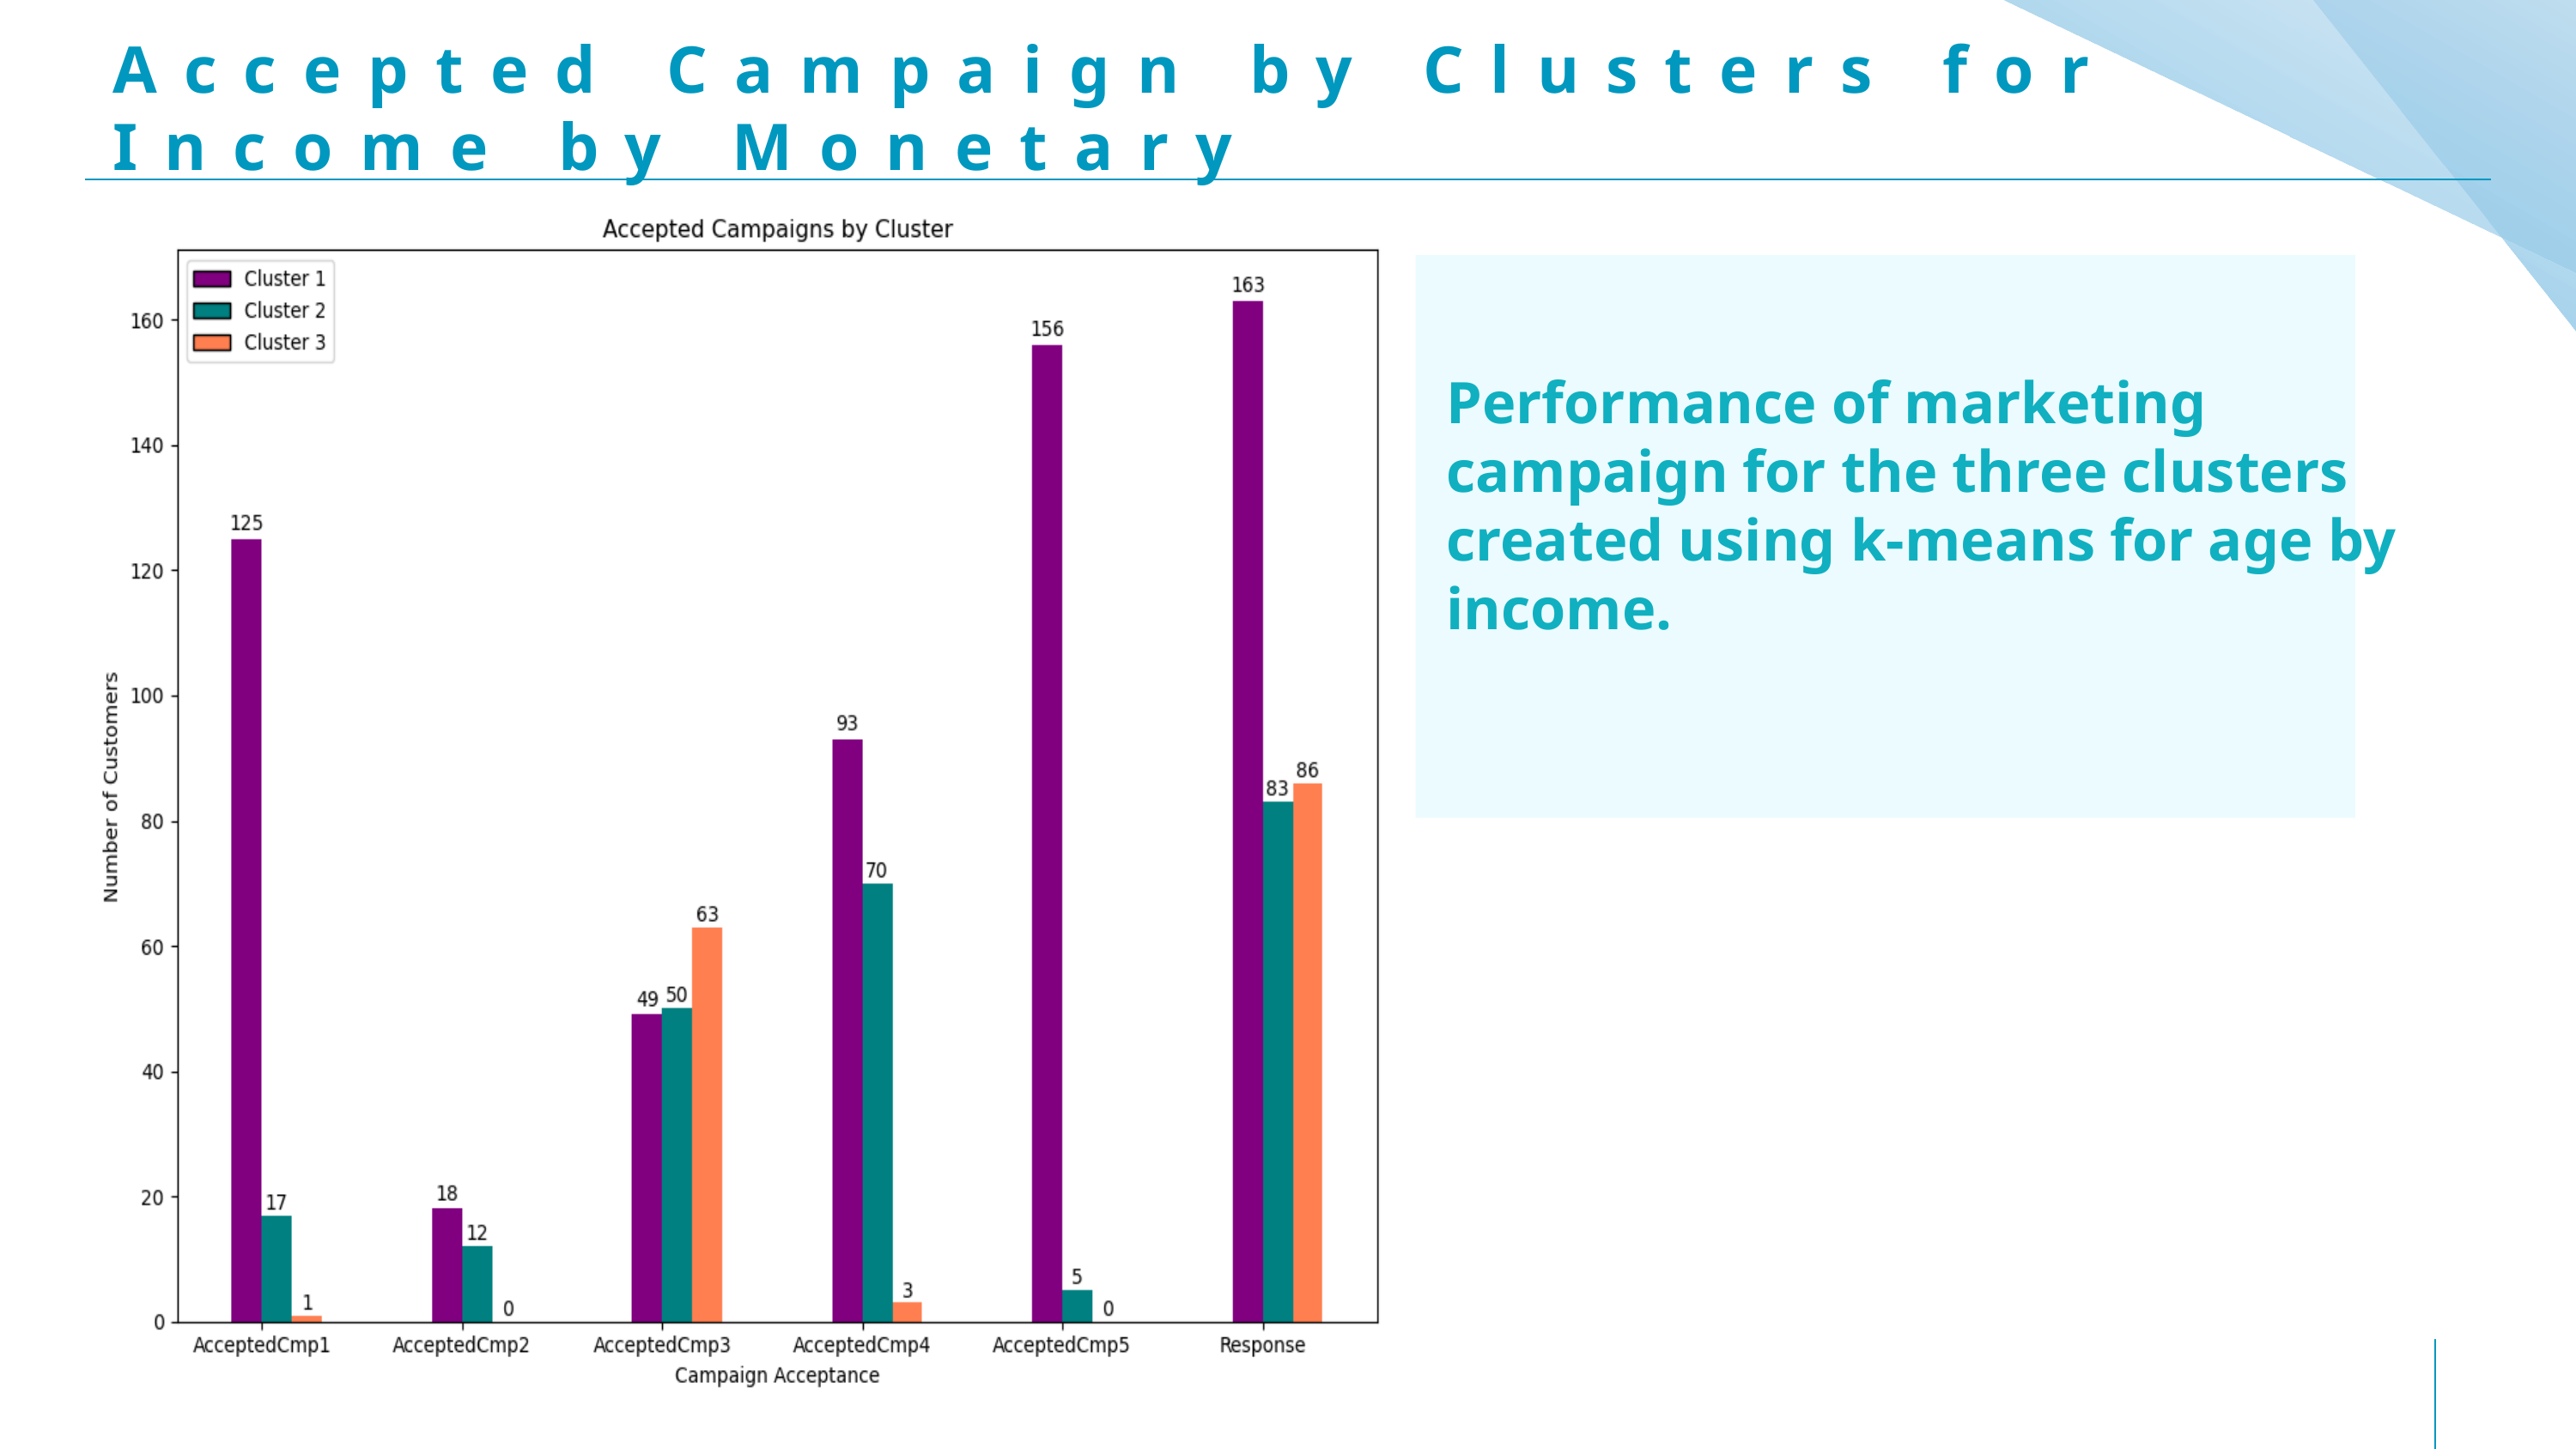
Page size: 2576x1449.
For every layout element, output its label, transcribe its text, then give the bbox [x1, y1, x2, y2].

title Accepted Campaign by Clusters for Income by Monetary [89, 27, 2448, 186]
text_box Performance of marketing campaign for the three clusters created using k-means for age by income. [1433, 360, 2429, 803]
picture [91, 204, 1390, 1403]
